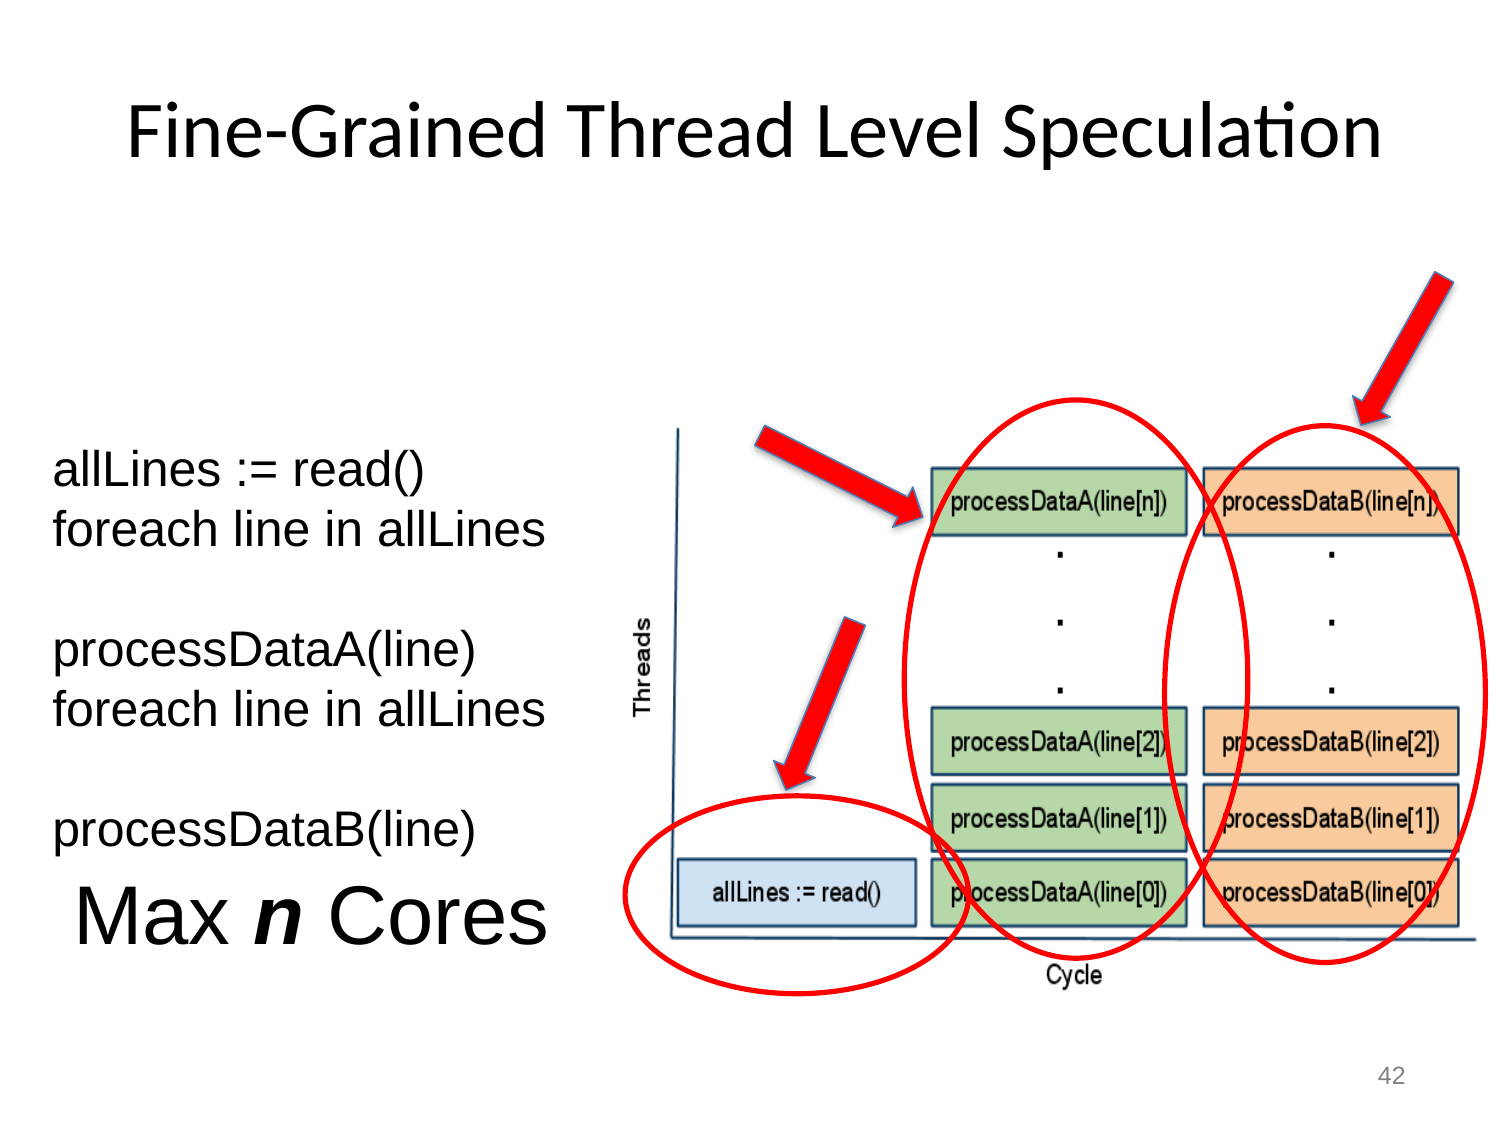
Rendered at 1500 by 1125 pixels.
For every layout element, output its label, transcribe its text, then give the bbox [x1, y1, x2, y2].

picture [599, 380, 1484, 1005]
slide_number 42 [1070, 1044, 1421, 1105]
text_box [1164, 265, 1486, 963]
text_box allLines := read() foreach line in allLines processDataA(line) foreach line in allLines processDataB(line) [37, 429, 592, 864]
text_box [624, 613, 969, 994]
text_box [749, 399, 1159, 959]
text_box Max n Cores [58, 854, 582, 969]
title Fine-Grained Thread Level Speculation [62, 31, 1450, 219]
